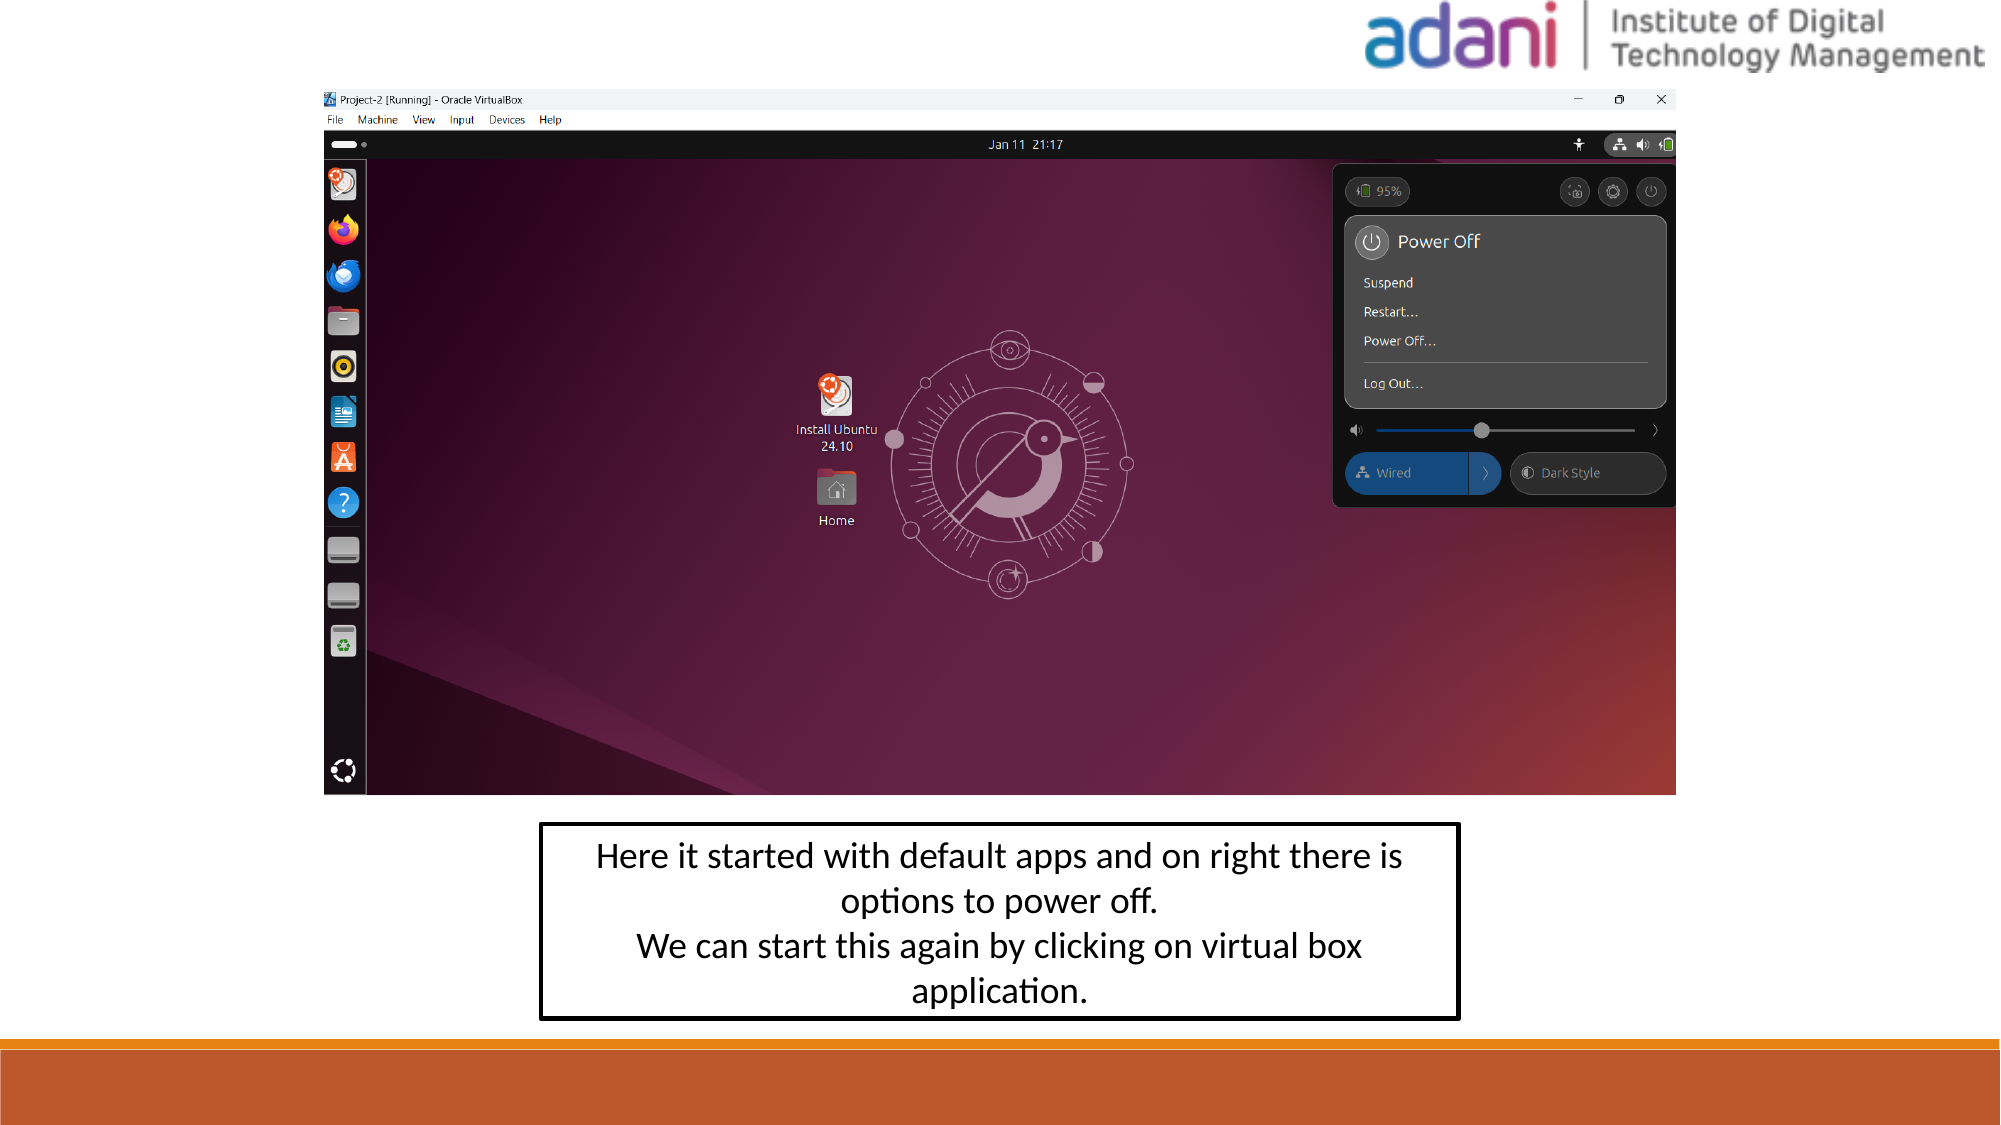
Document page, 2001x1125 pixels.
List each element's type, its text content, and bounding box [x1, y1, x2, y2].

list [324, 88, 1676, 797]
text_box Here it started with default apps and on right there is options to power off. We can start this again by clicking on virtual box application. [541, 824, 1459, 1019]
picture [1364, 0, 1986, 74]
